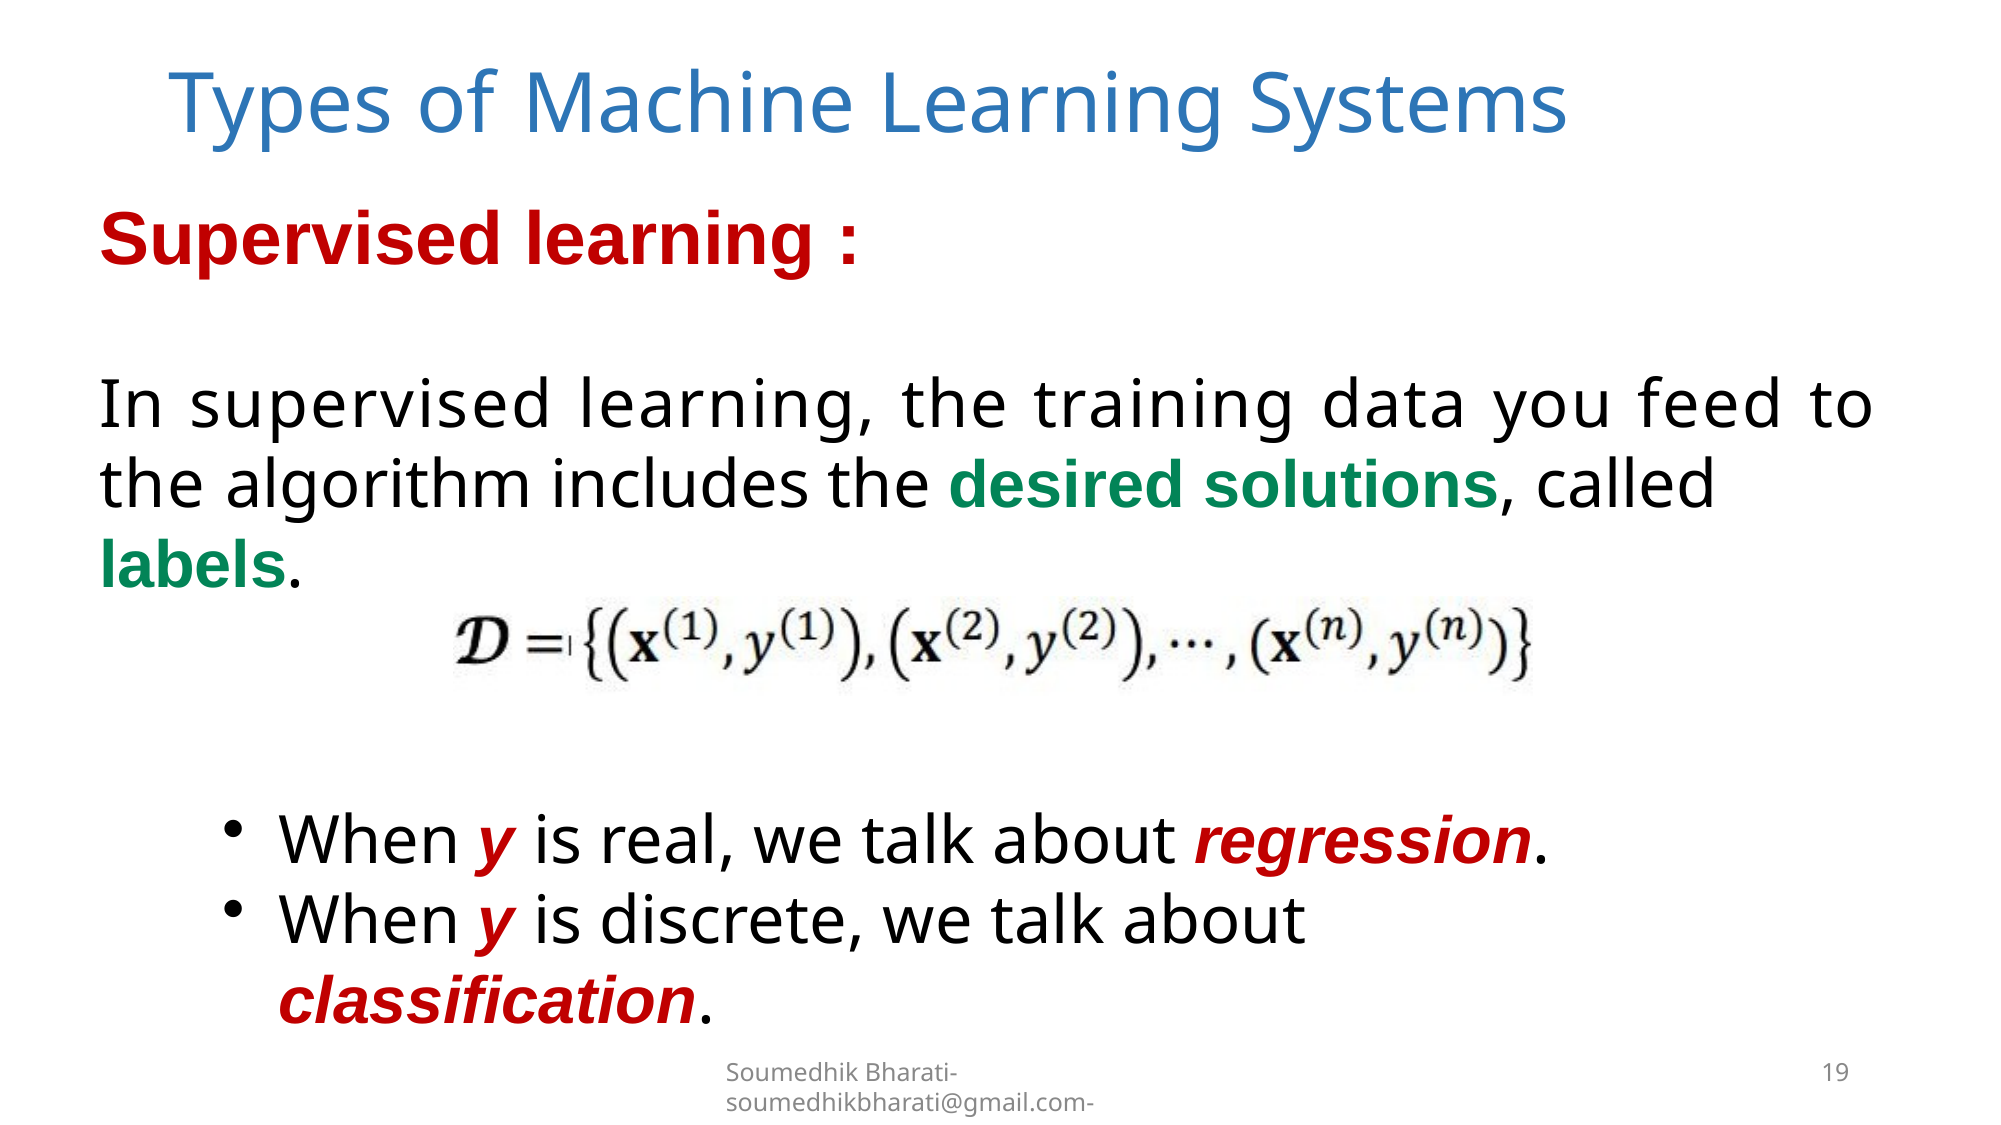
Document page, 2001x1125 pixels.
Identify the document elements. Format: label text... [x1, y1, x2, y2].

text_box Supervised learning : In supervised learning, the training data you feed to the algorithm includes the desired solutions, called labels. [97, 187, 1894, 601]
text_box Soumedhik Bharati- soumedhikbharati@gmail.com- [723, 1056, 1277, 1117]
title Types of Machine Learning Systems [126, 47, 1874, 187]
slide_number 19 [1819, 1056, 1856, 1125]
picture [452, 595, 1533, 696]
text_box When y is real, we talk about regression. When y is discrete, we talk about classification. [219, 794, 1719, 1037]
